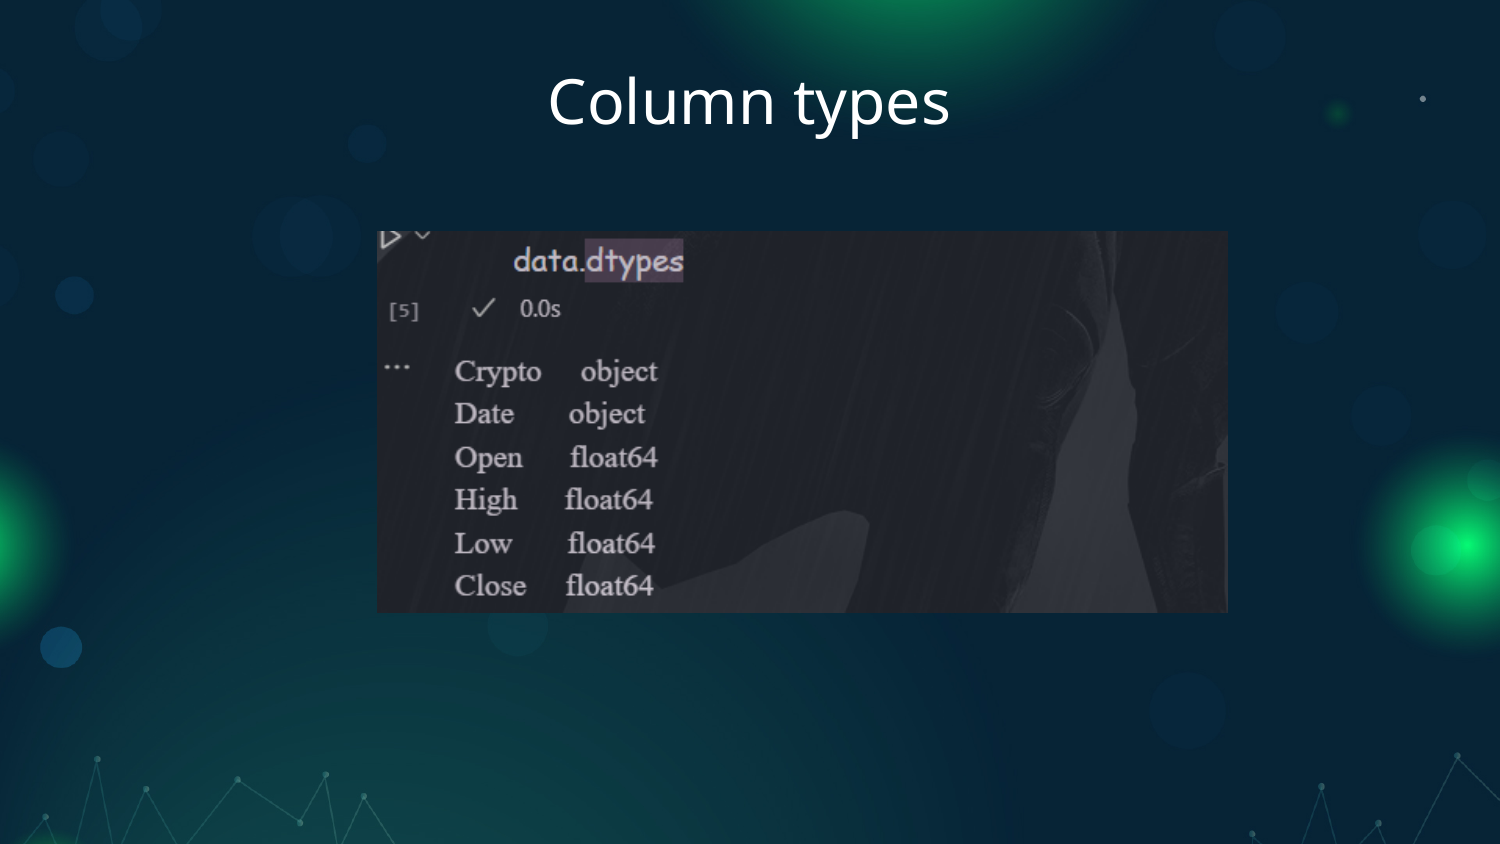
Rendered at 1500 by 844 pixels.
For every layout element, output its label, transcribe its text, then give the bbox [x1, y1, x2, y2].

title Column types [118, 46, 1382, 141]
picture [0, 0, 1500, 844]
